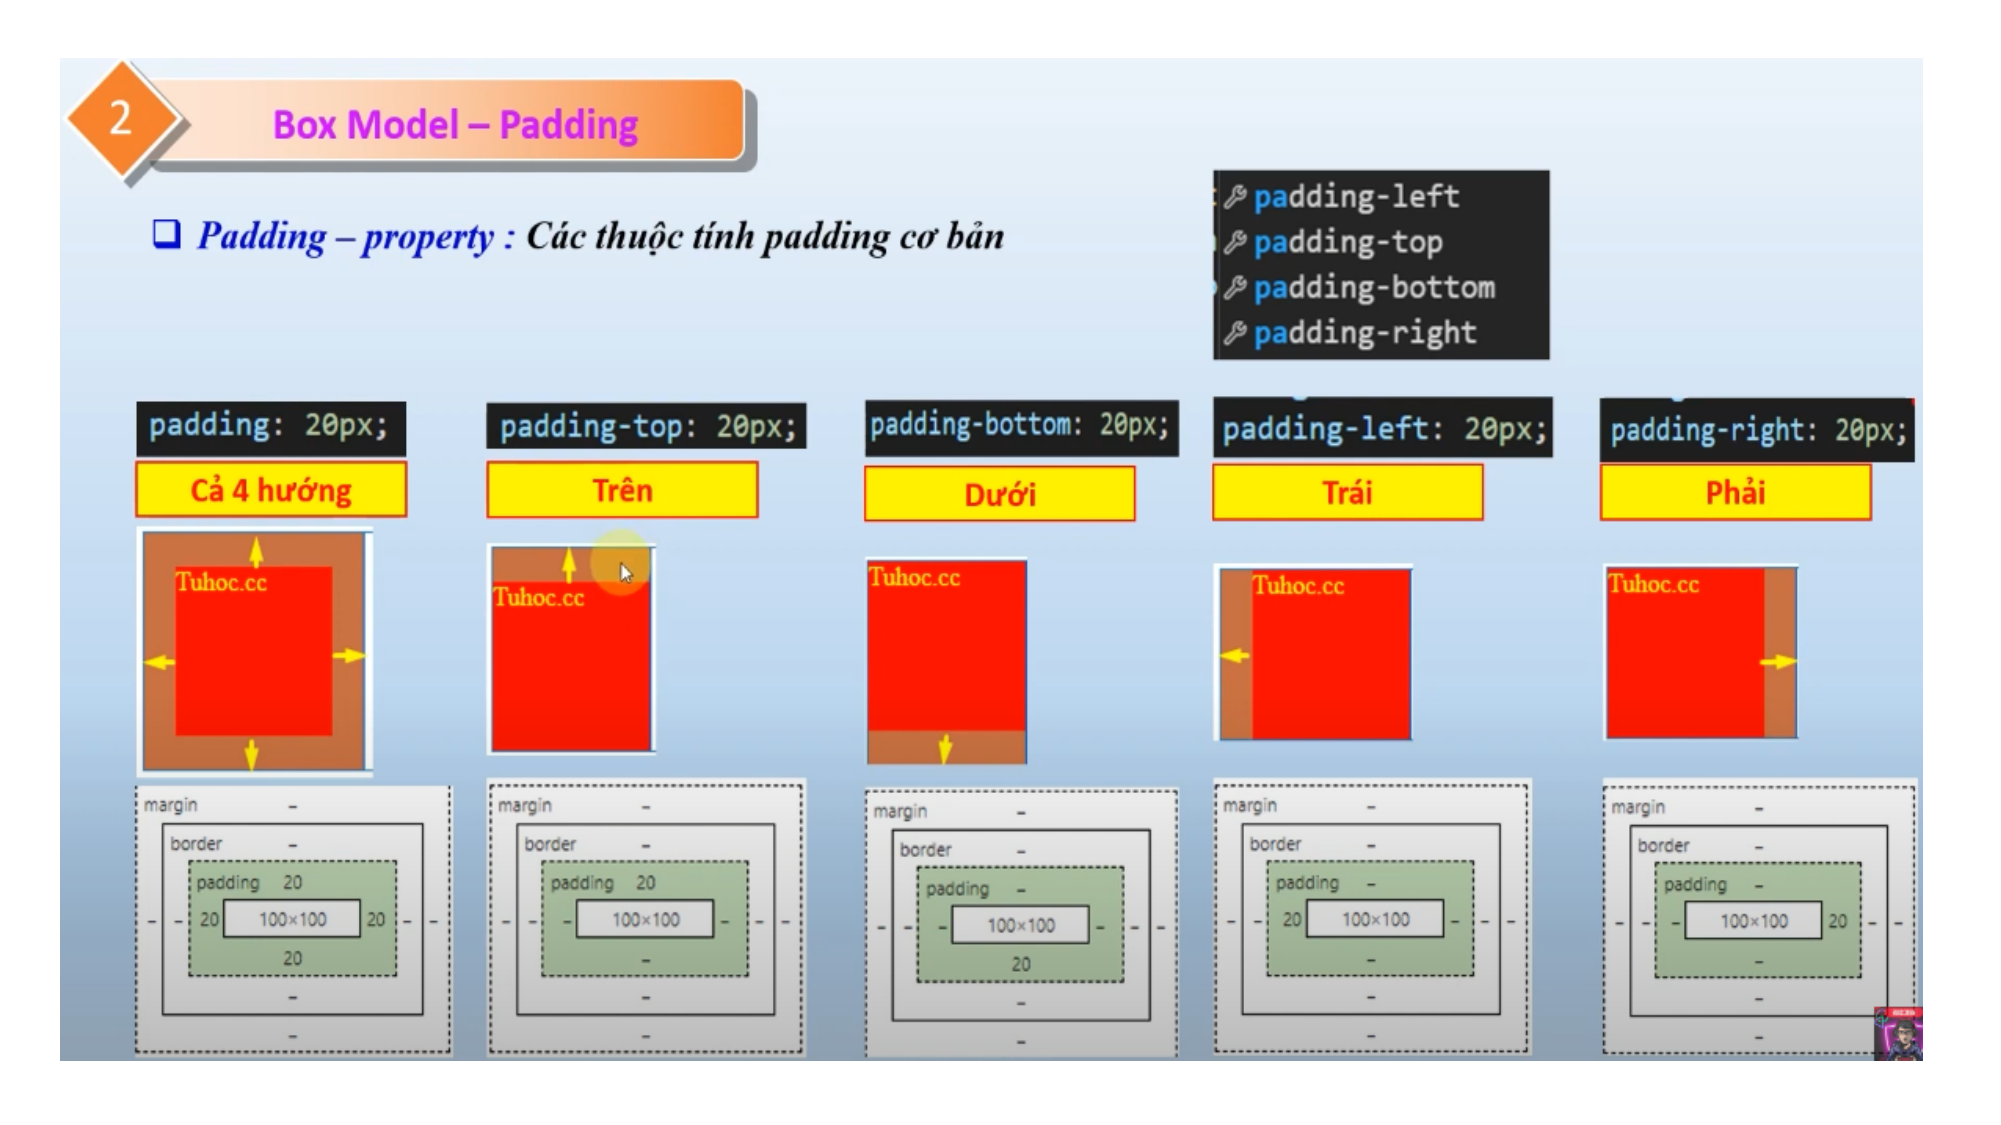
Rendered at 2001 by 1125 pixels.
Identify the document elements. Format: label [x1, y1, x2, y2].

picture [60, 58, 1923, 1061]
